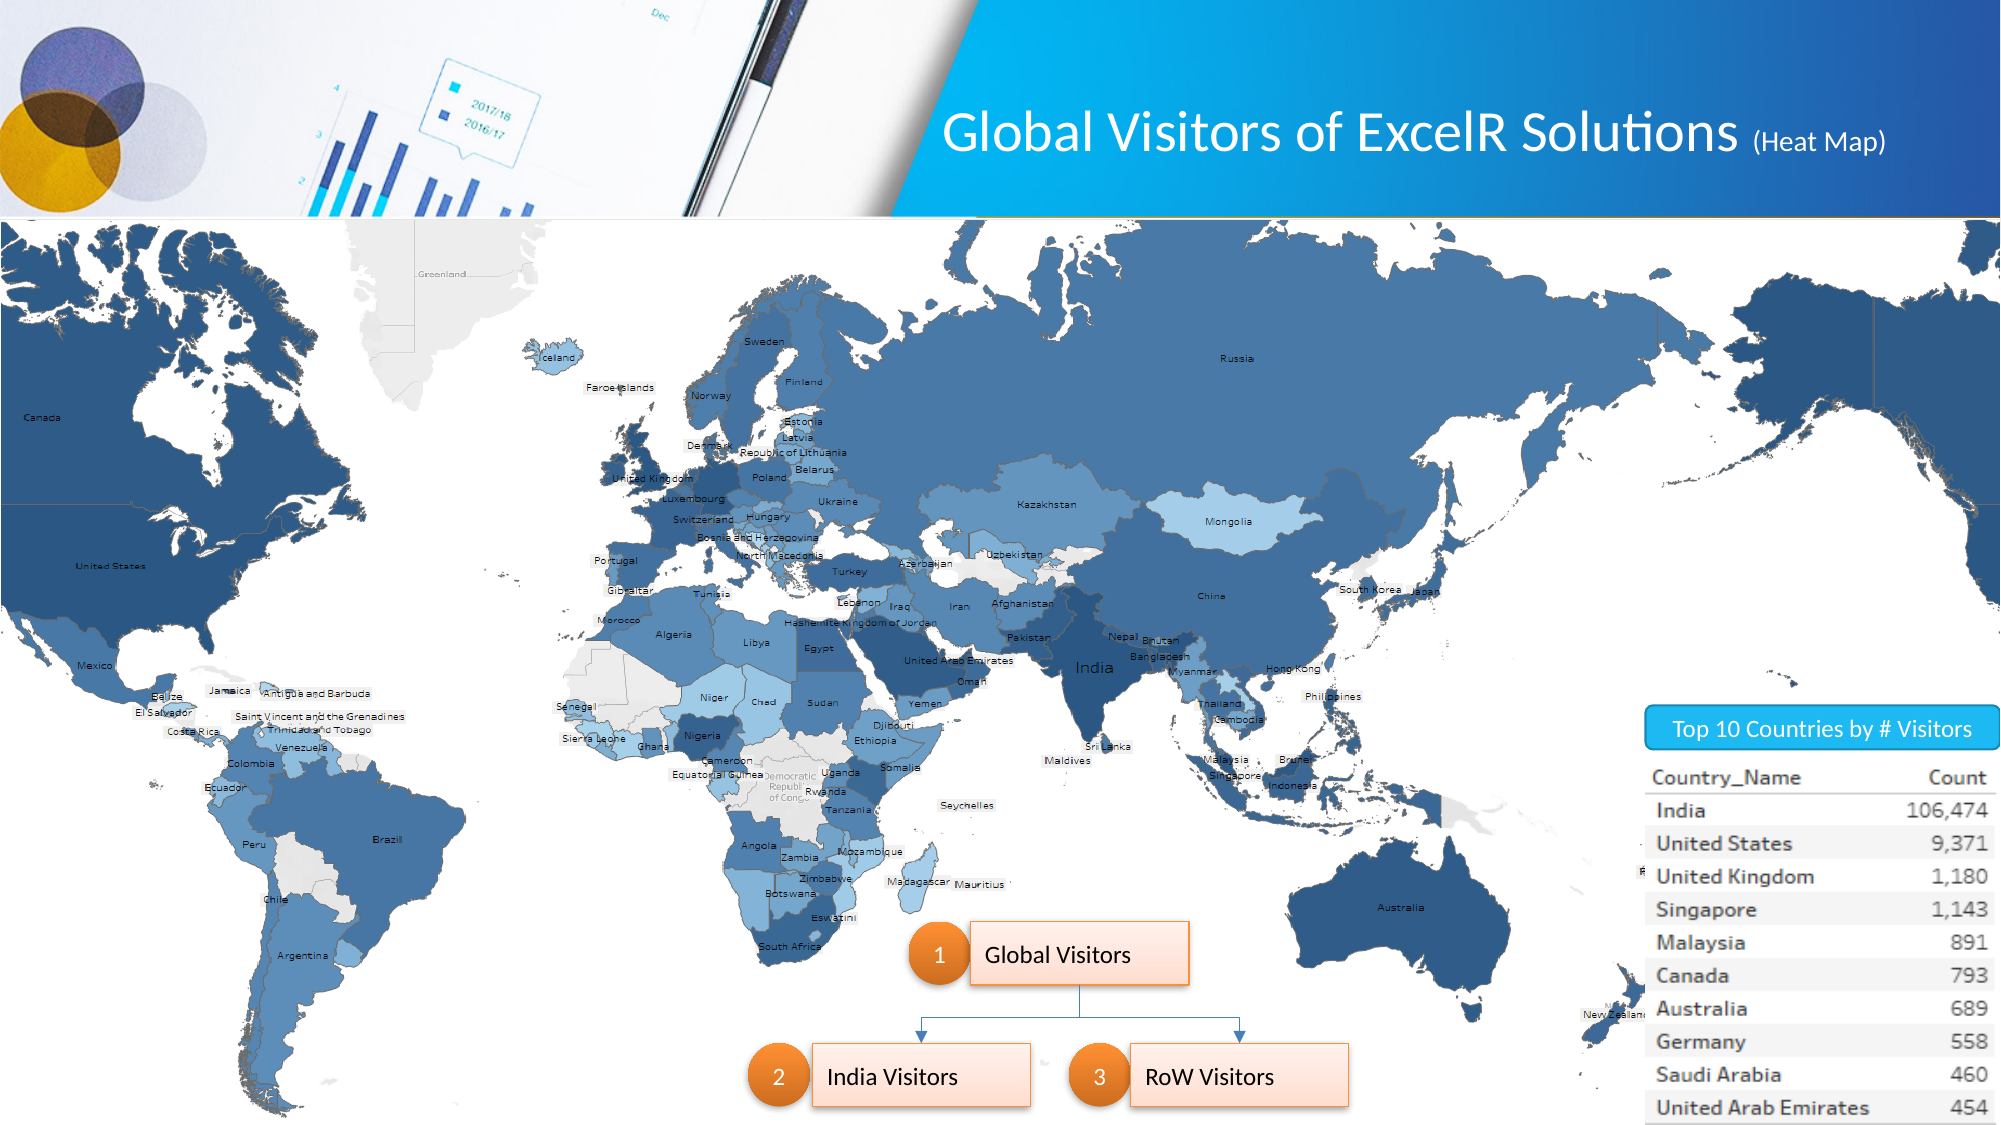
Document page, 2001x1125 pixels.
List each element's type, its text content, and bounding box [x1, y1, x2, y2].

picture [0, 0, 2001, 1125]
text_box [971, 934, 1030, 1094]
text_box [1130, 933, 1189, 1095]
title Global Visitors of ExcelR Solutions (Heat Map) [98, 61, 1902, 196]
